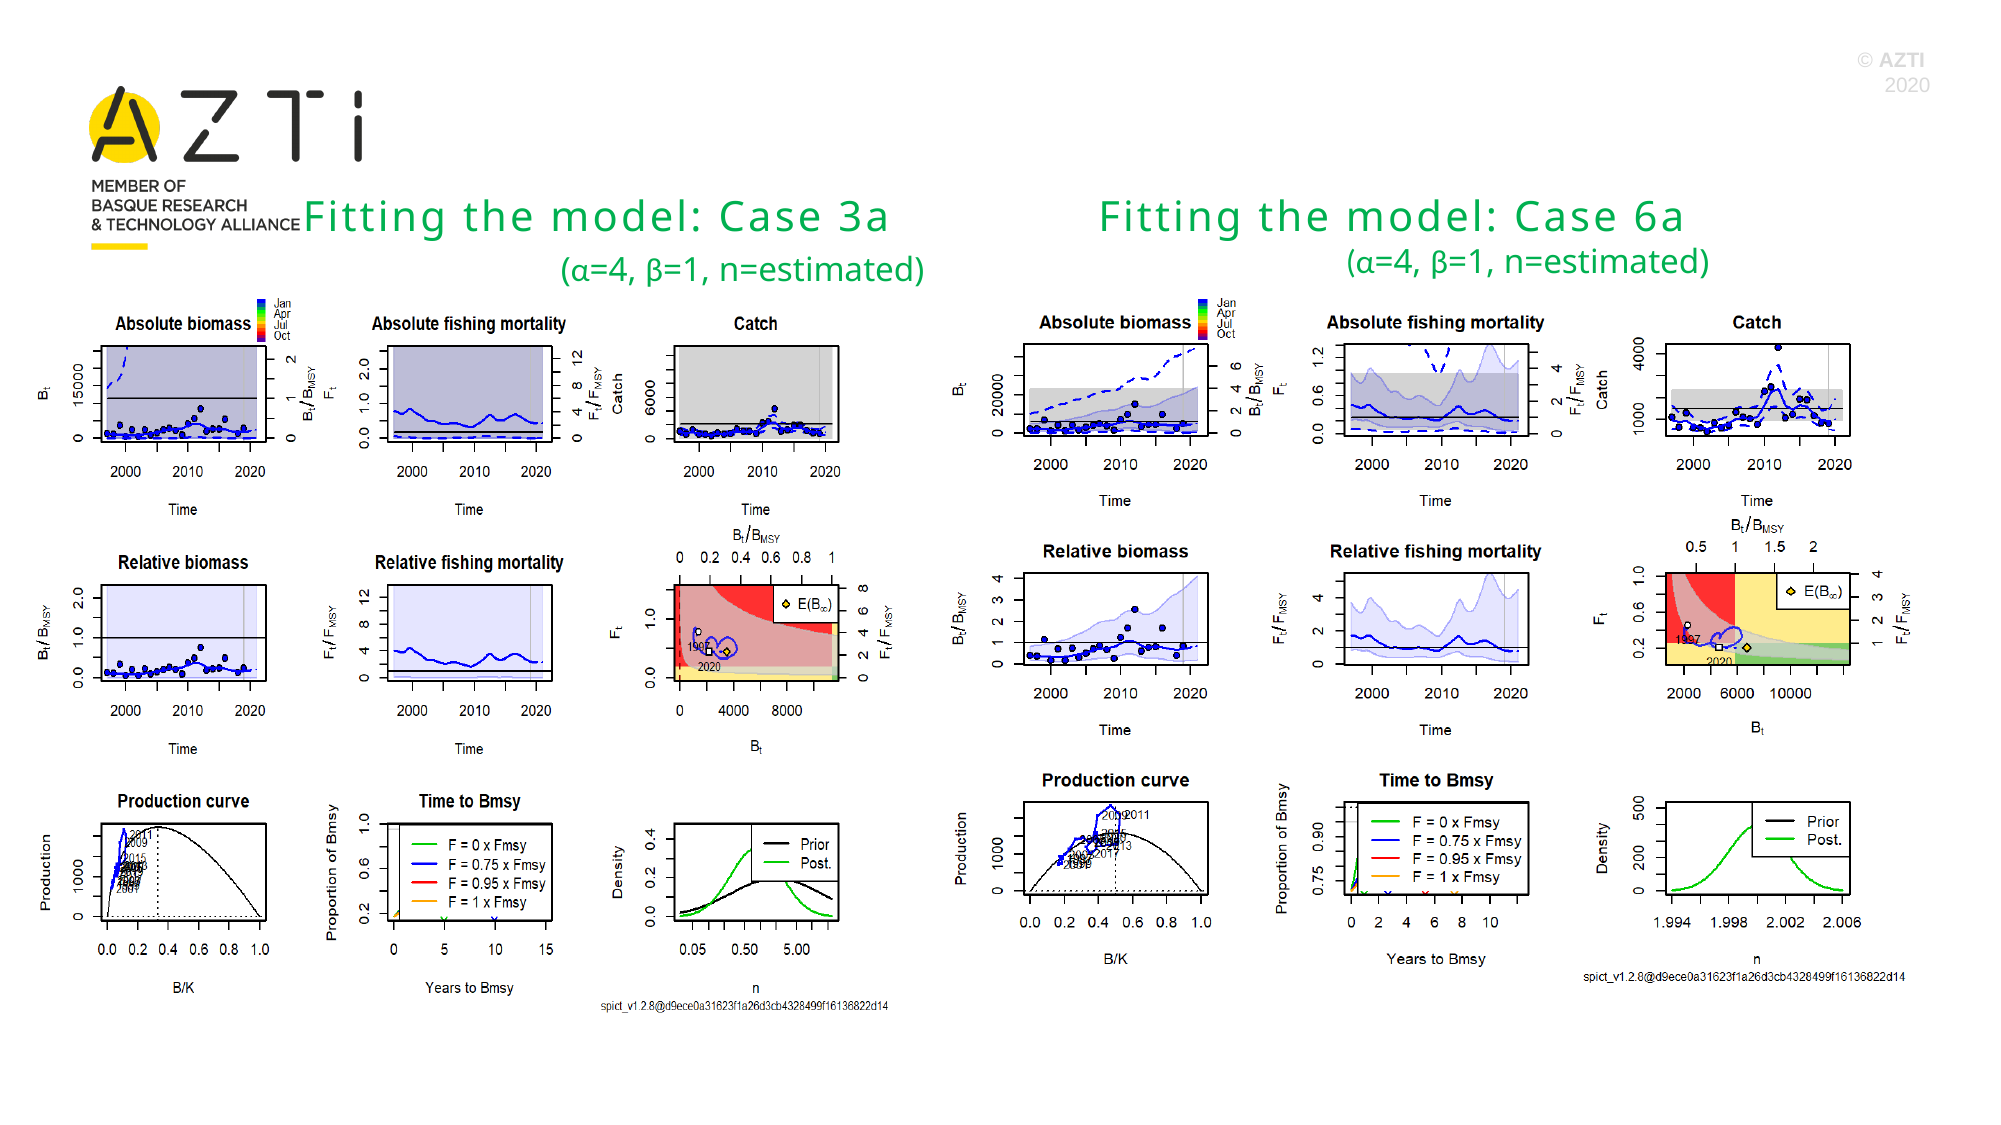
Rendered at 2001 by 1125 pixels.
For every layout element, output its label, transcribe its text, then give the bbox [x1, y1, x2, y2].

picture [89, 86, 362, 250]
text_box Fitting the model: Case 6a (α=4, β=1, n=estimated) [1083, 182, 1766, 288]
picture [33, 298, 896, 1019]
text_box Fitting the model: Case 3a (α=4, β=1, n=estimated) [288, 182, 970, 298]
picture [946, 298, 1914, 989]
